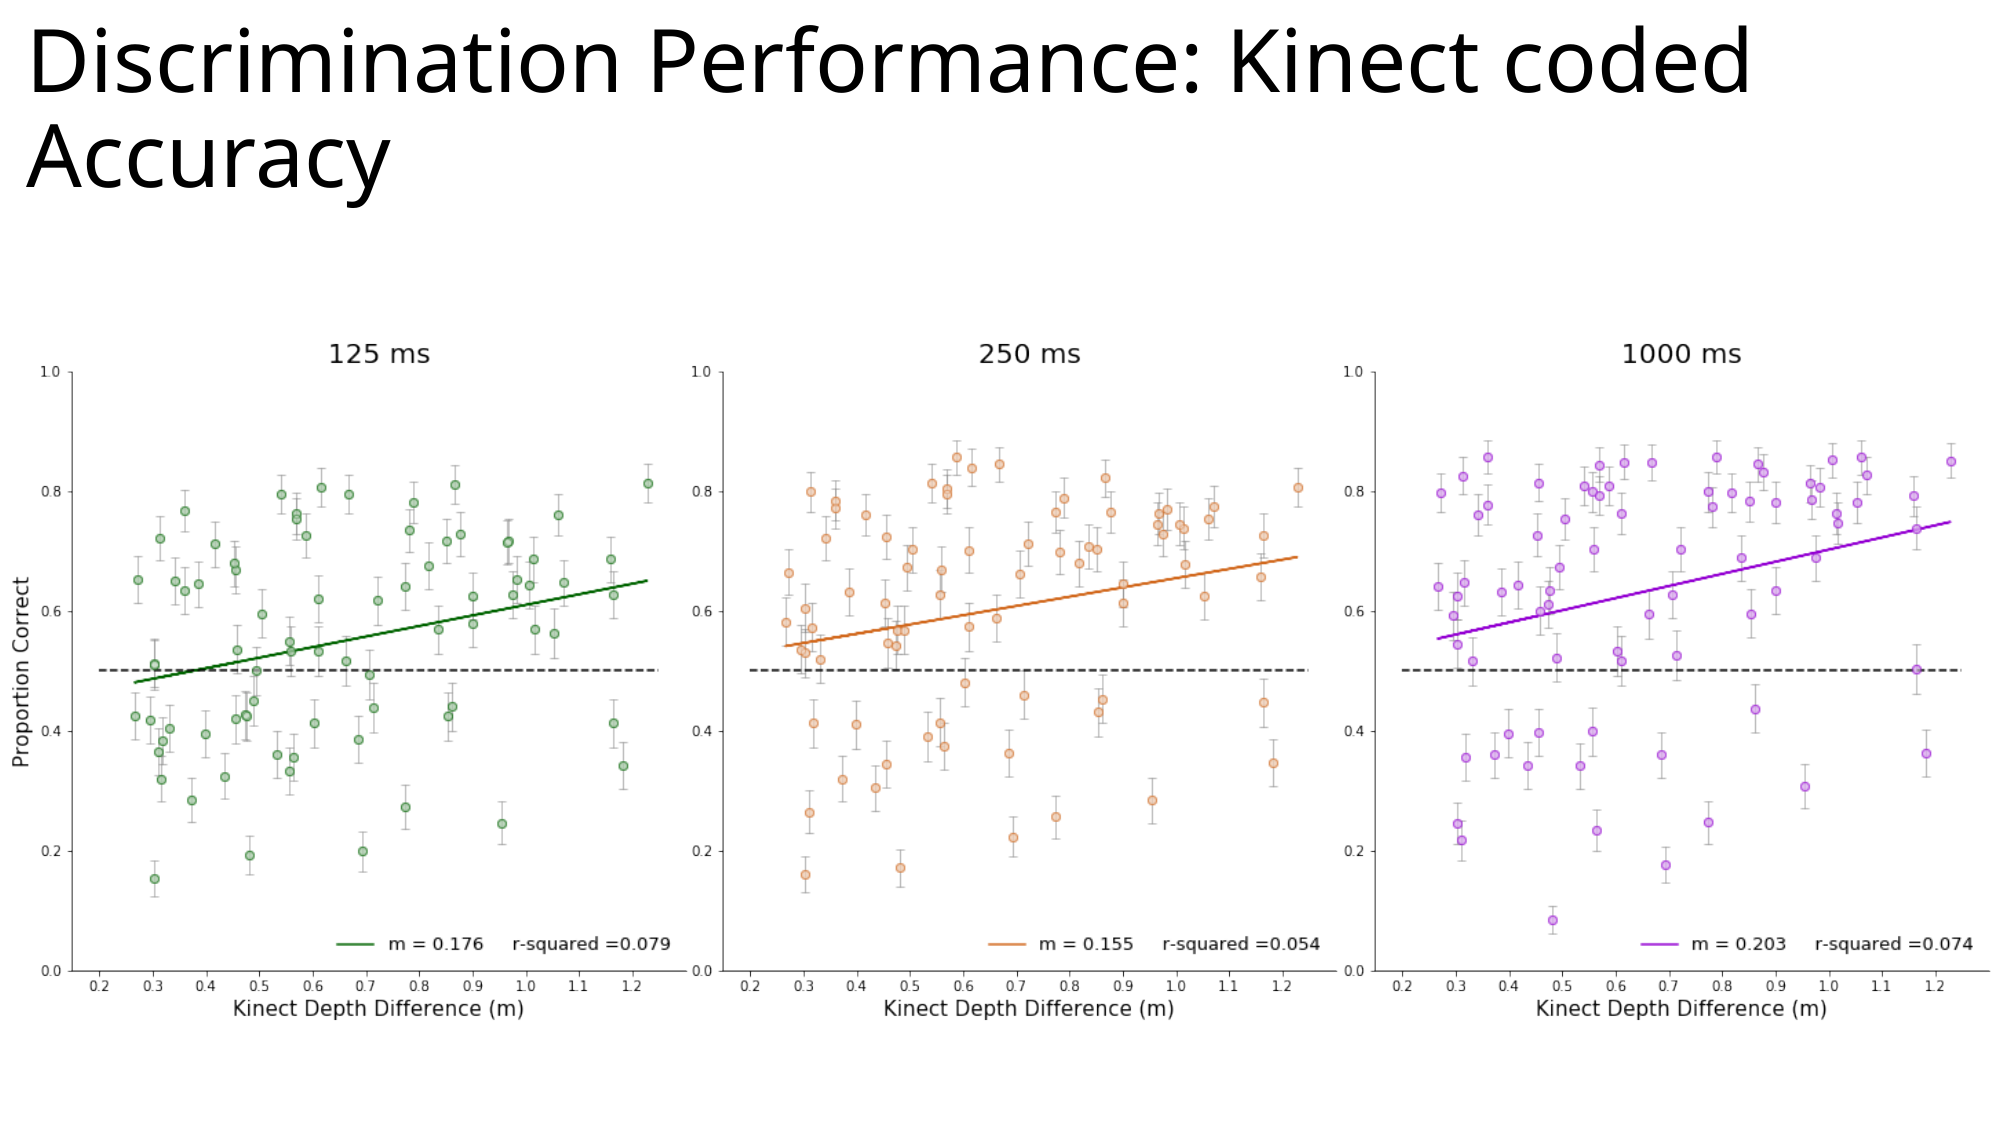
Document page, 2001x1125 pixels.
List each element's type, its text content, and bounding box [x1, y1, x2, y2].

picture [4, 333, 1999, 1030]
title Discrimination Performance: Kinect coded Accuracy [11, 1, 1926, 222]
